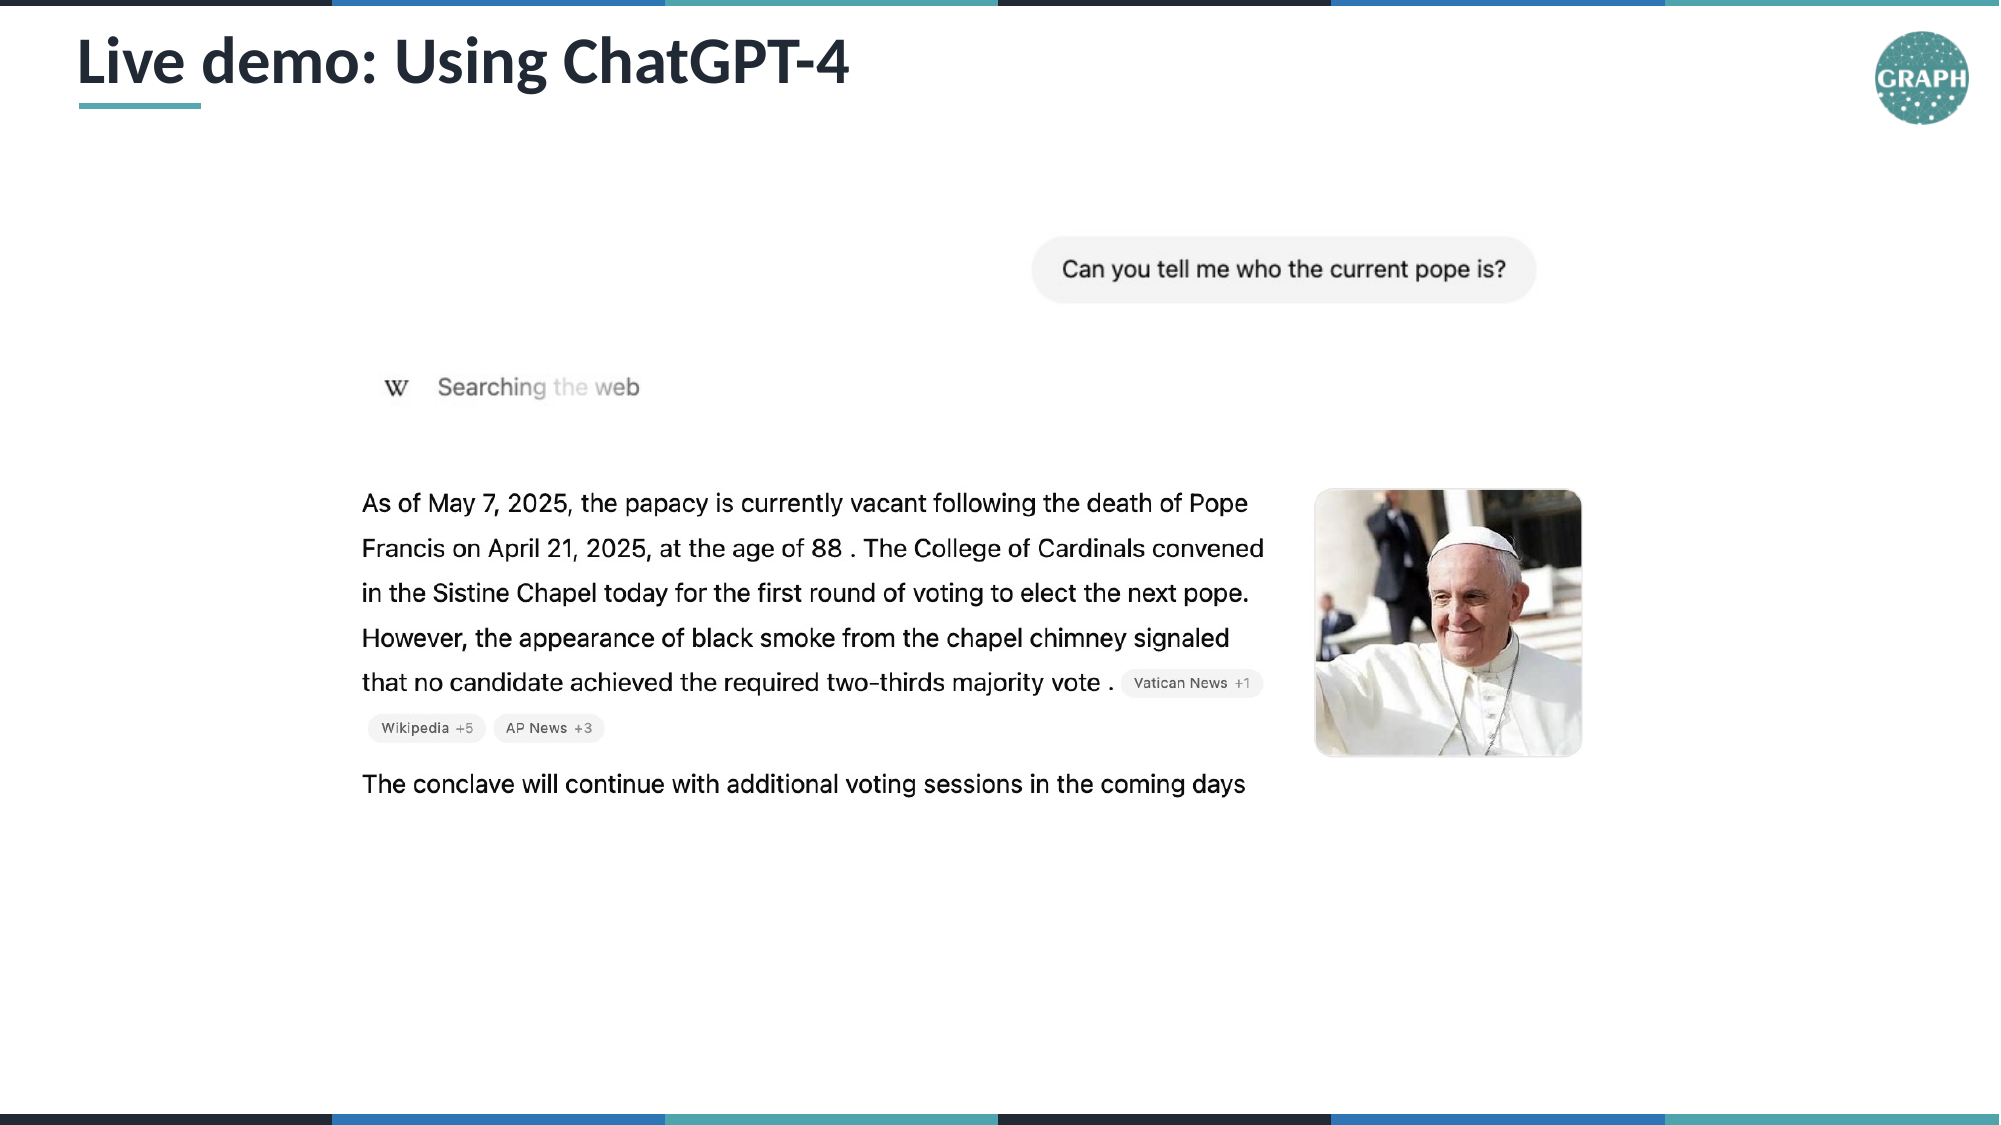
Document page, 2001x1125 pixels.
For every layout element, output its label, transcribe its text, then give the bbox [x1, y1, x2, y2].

title Live demo: Using ChatGPT-4 [62, 0, 1725, 164]
picture [182, 220, 1650, 812]
picture [1874, 30, 1969, 126]
